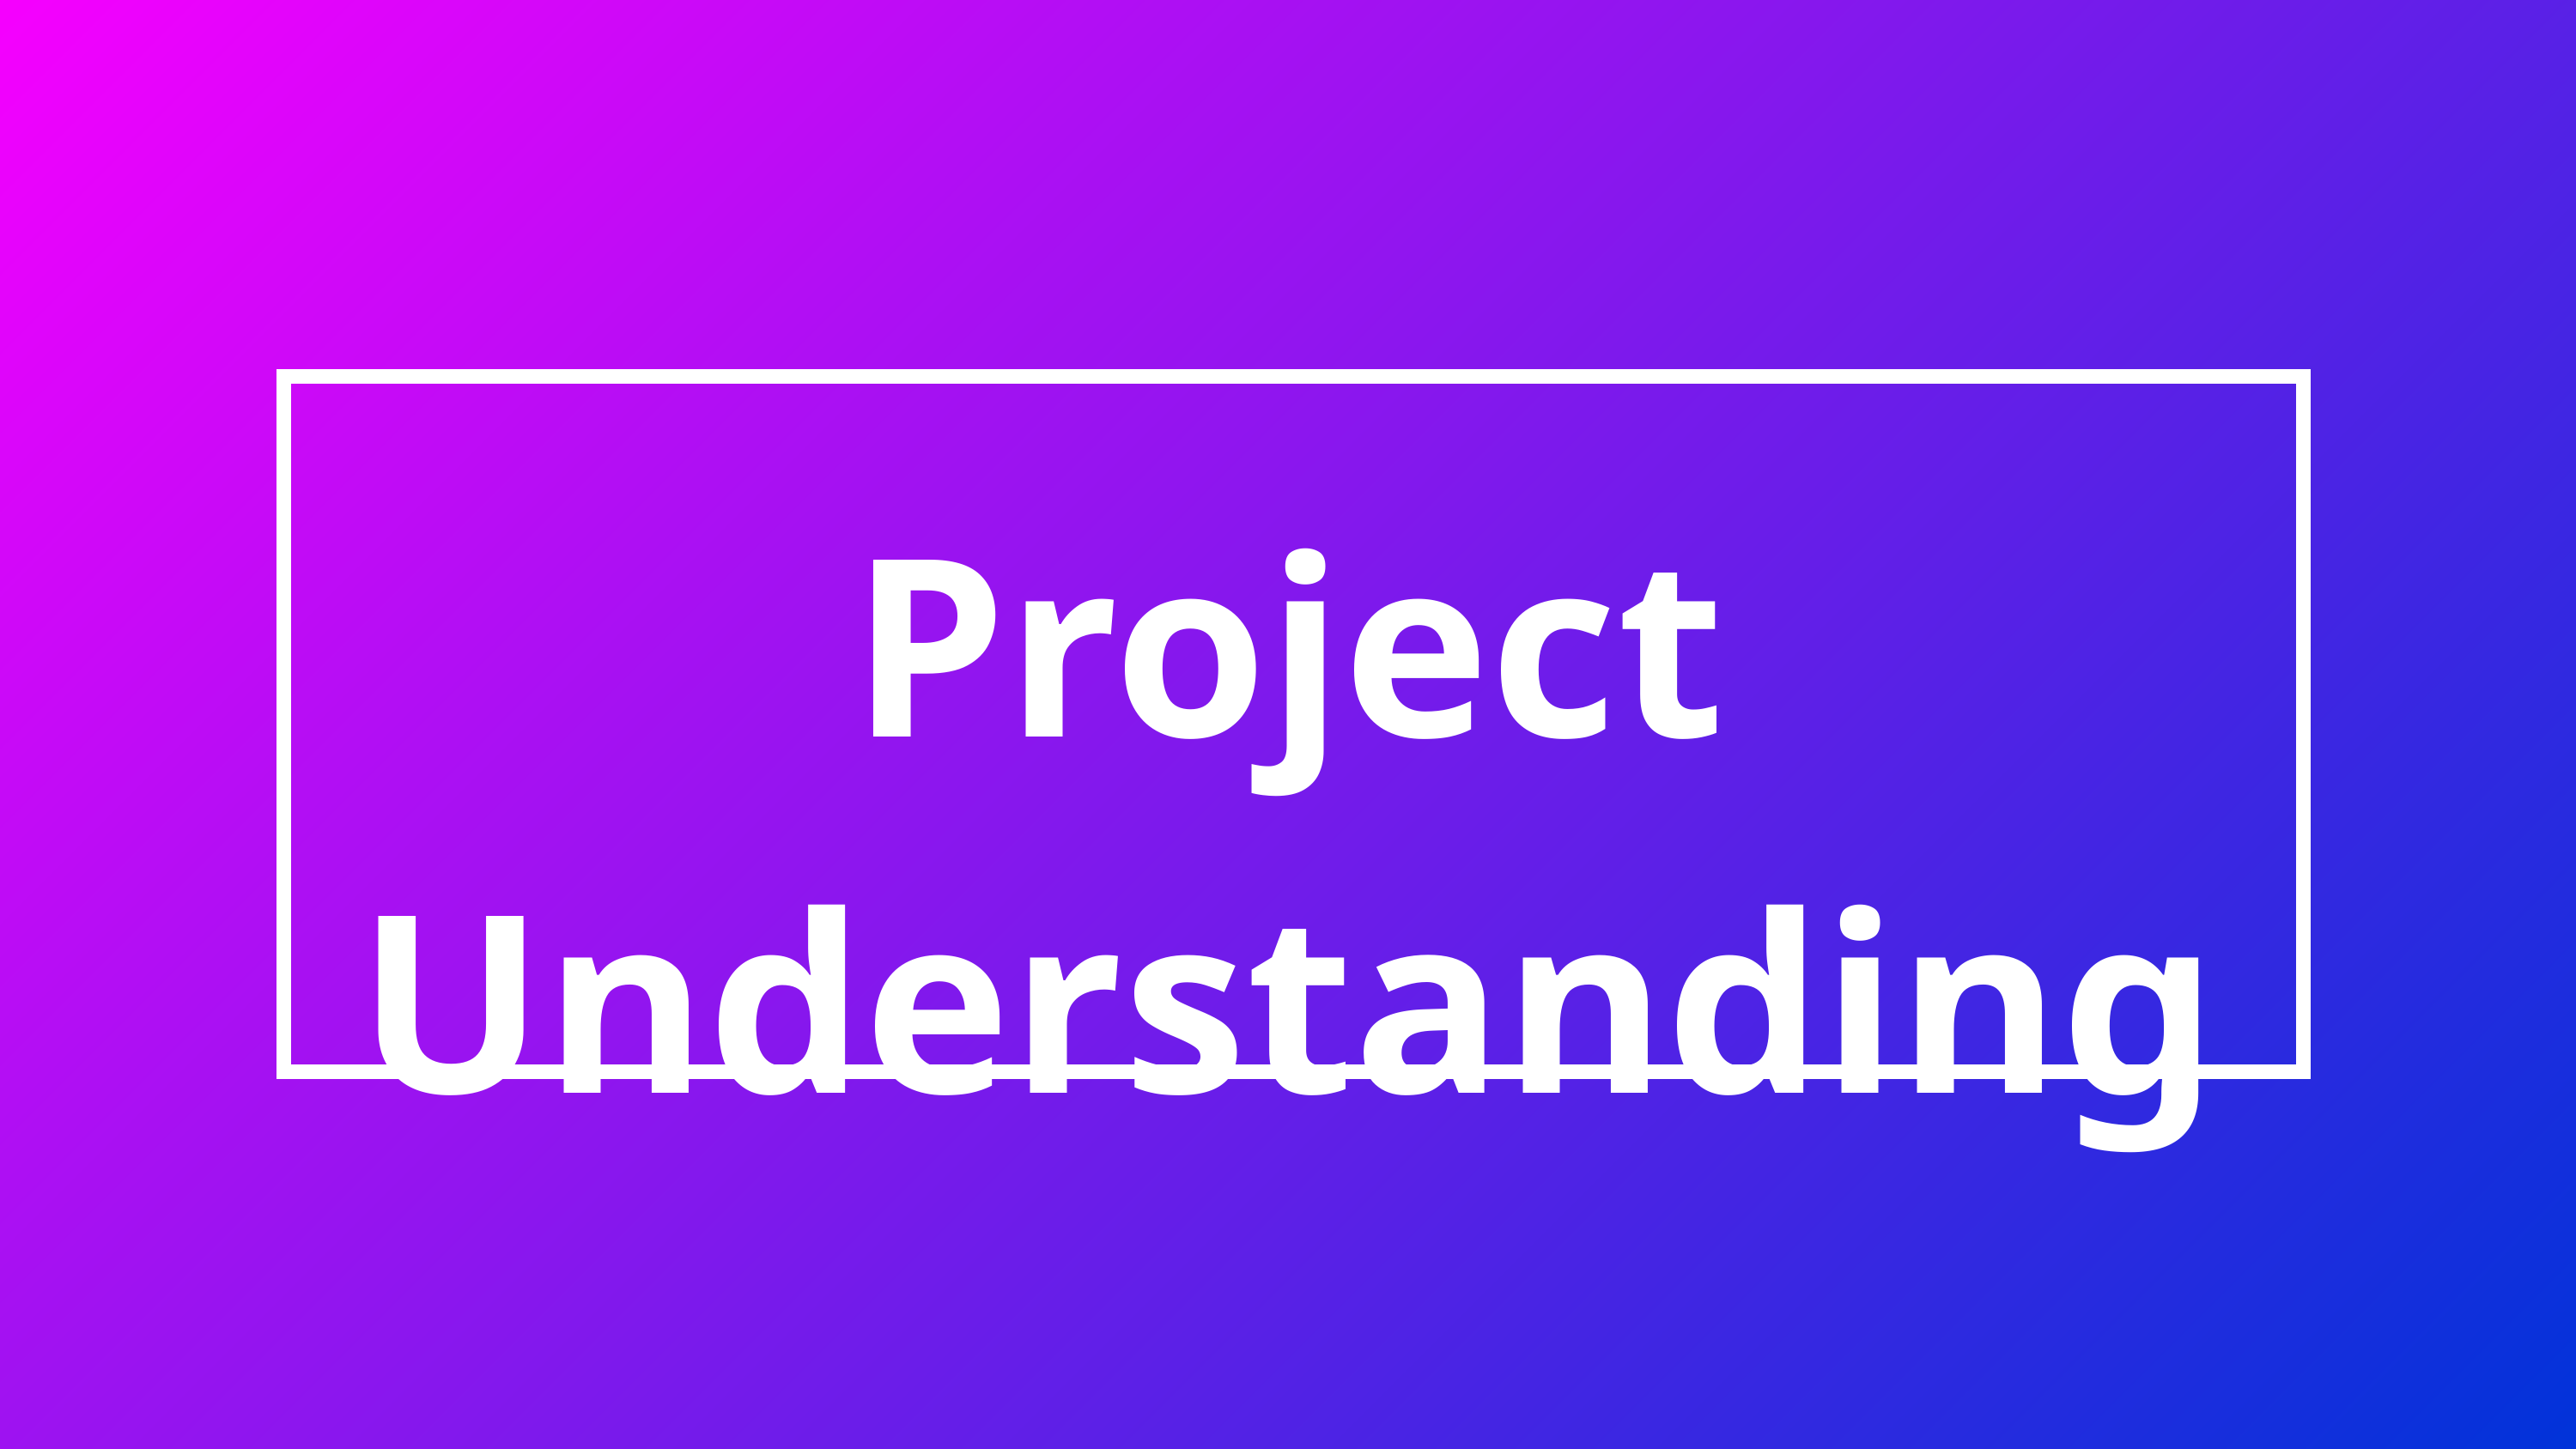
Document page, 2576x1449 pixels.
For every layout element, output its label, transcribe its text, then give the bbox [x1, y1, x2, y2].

text_box Project Understanding [100, 429, 2476, 1143]
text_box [283, 355, 2305, 1072]
